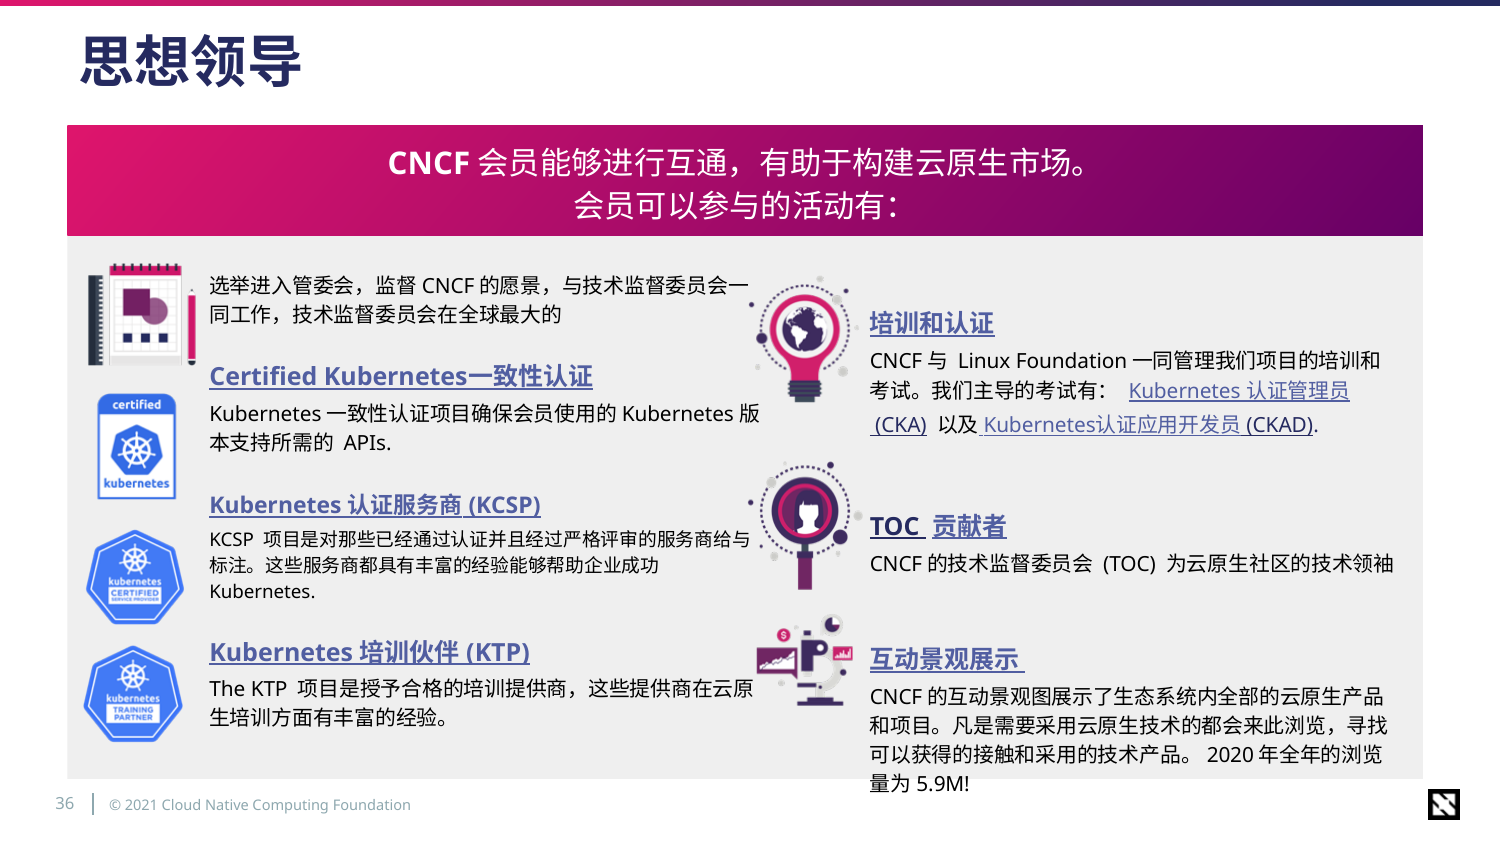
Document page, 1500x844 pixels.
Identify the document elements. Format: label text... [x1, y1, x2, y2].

text_box [67, 236, 1423, 779]
picture [83, 260, 205, 369]
picture [1428, 789, 1460, 820]
text_box CNCF会员能够进行互通，有助于构建云原生市场。 会员可以参与的活动有： [67, 125, 1423, 236]
picture [80, 640, 183, 746]
picture [744, 270, 866, 414]
picture [753, 608, 860, 714]
picture [80, 528, 188, 630]
picture [73, 383, 195, 509]
text_box 培训和认证 CNCF与 Linux Foundation一同管理我们项目的培训和考试。我们主导的考试有： Kubernetes 认证管理员 (CKA) 以及 Kubernetes认证应用开发员 (CKAD). TOC 贡献者 CNCF的技术监督委员会 (TOC) 为云原生社区的技术领袖 互动景观展示 CNCF的互动景观图展示了生态系统内全部的云原生产品和项目。凡是需要采用云原生技术的都会来此浏览，寻找可以获得的接触和采用的技术产品。2020年全年的浏览量为5.9M! [854, 287, 1414, 710]
title 思想领导 [67, 27, 1483, 101]
picture [744, 448, 866, 603]
text_box 选举进入管委会，监督CNCF的愿景，与技术监督委员会一同工作，技术监督委员会在全球最大的 Certified Kubernetes一致性认证 Kubernetes一致性认证项目确保会员使用的Kubernetes版本支持所需的 APIs. Kubernetes 认证服务商 (KCSP) KCSP 项目是对那些已经通过认证并且经过严格评审的服务商给与标注。这些服务商都具有丰富的经验能够帮助企业成功Kubernetes. Kubernetes 培训伙伴 (KTP) The KTP 项目是授予合格的培训提供商，这些提供商在云原生培训方面有丰富的经验。 [194, 413, 784, 615]
